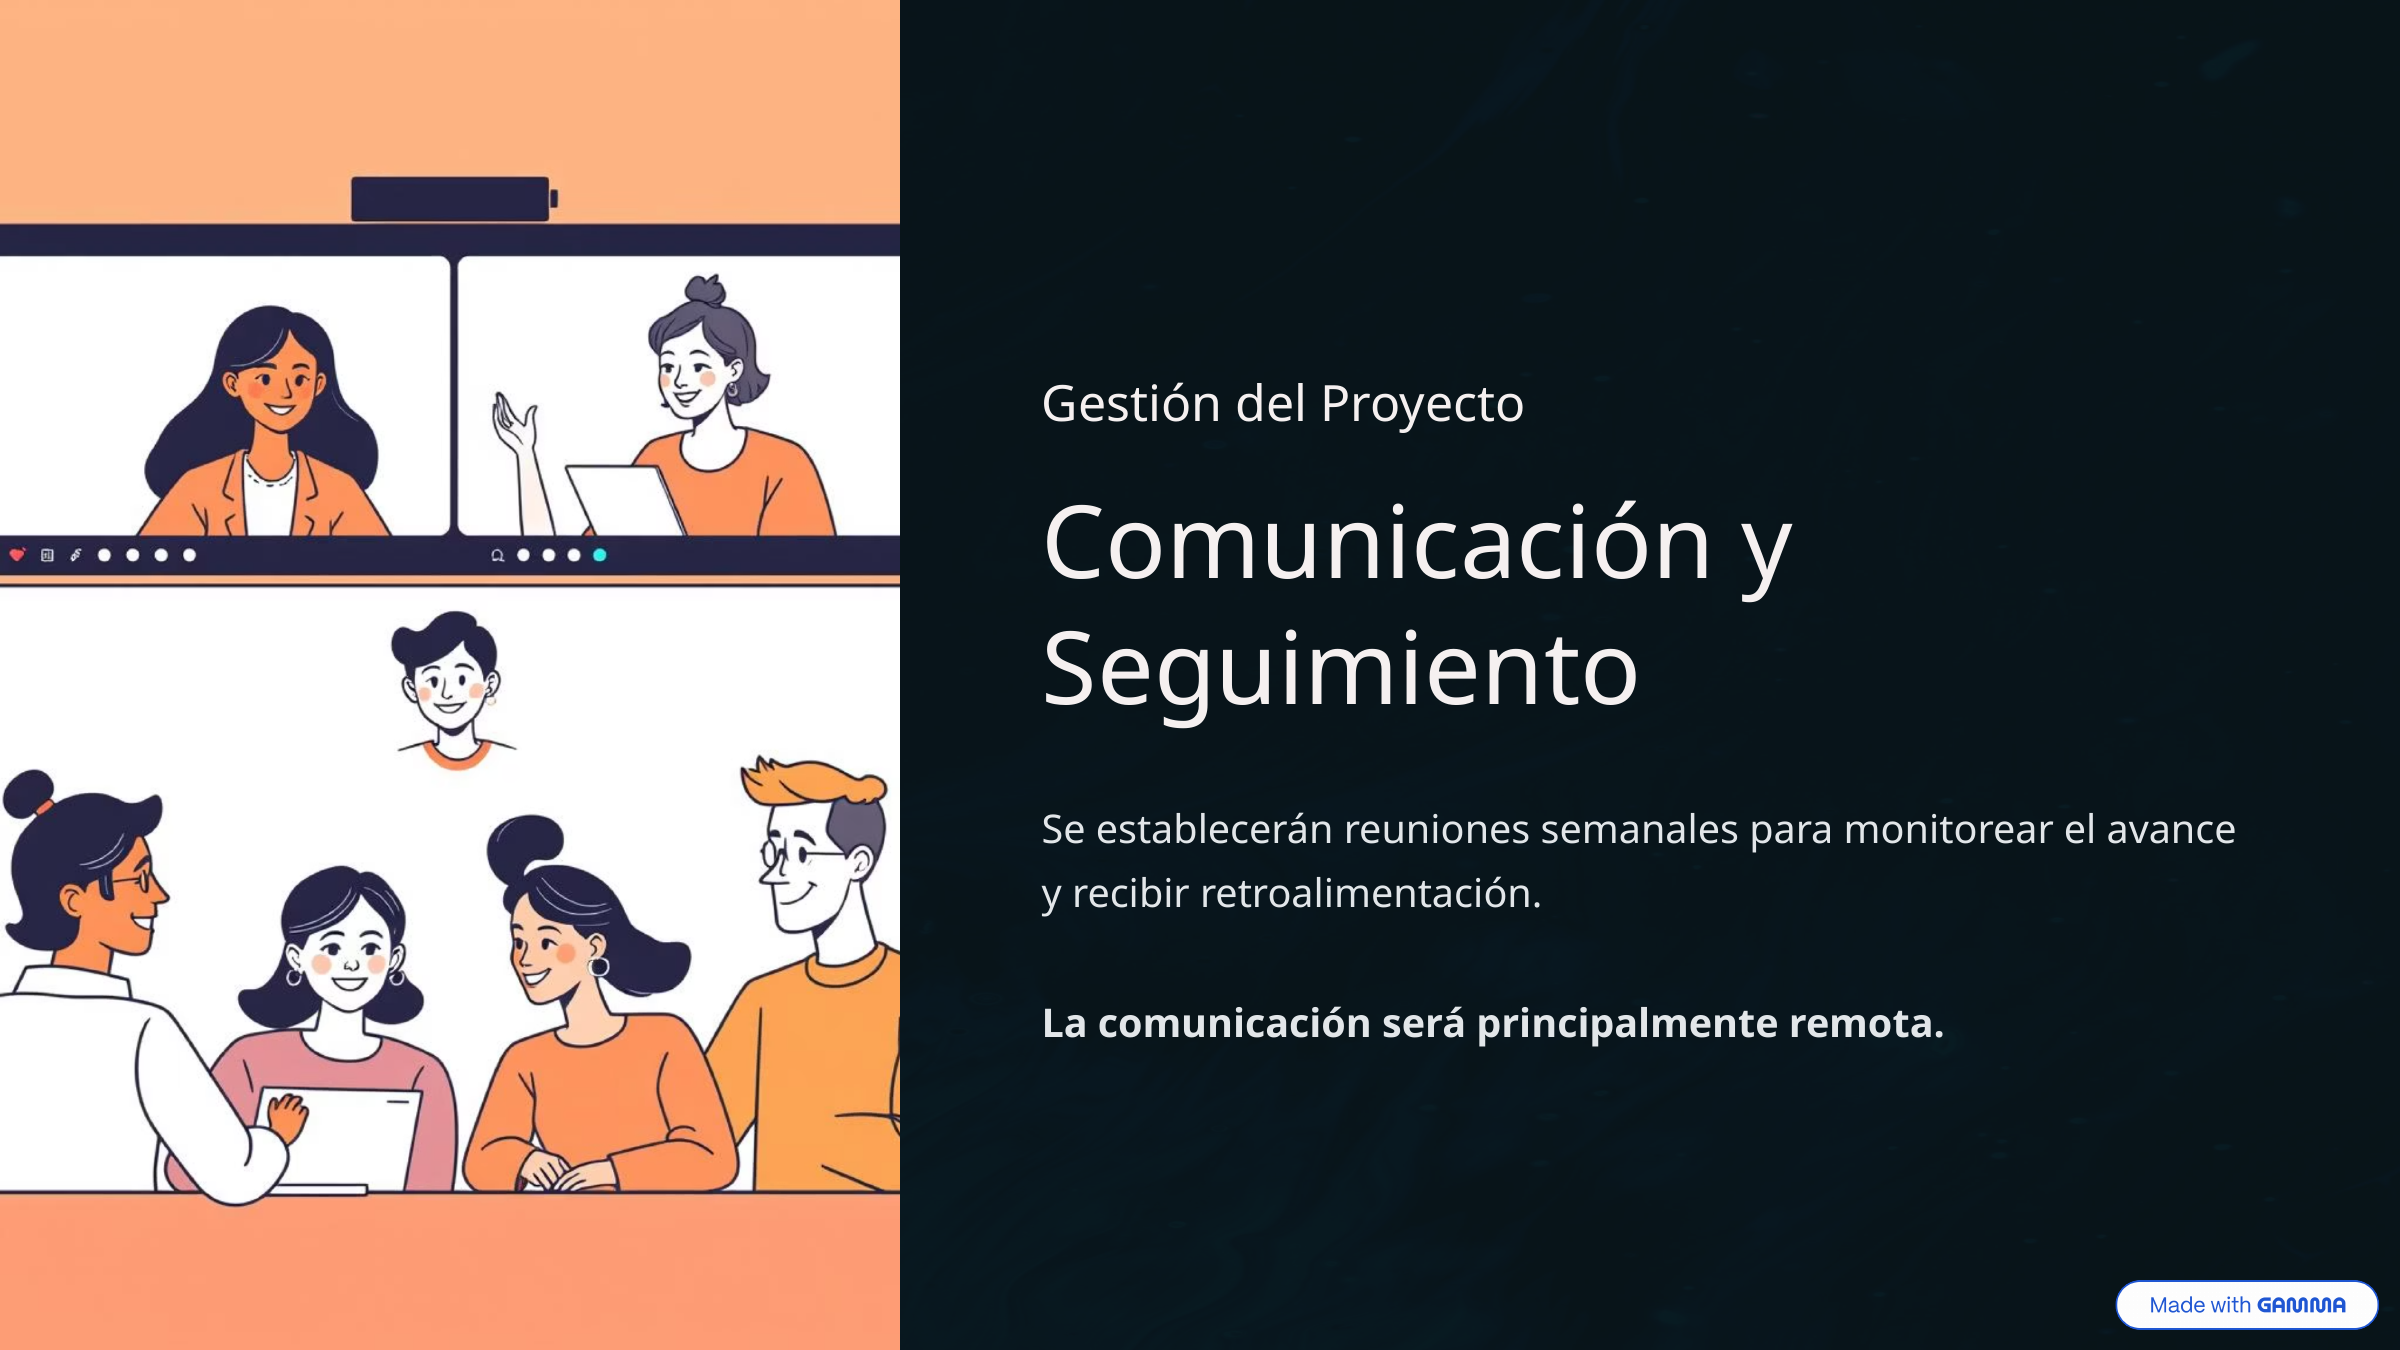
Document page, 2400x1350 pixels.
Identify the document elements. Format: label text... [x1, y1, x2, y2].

text_box Gestión del Proyecto [1041, 369, 1548, 433]
picture [0, 0, 900, 1350]
picture [2106, 1271, 2389, 1339]
text_box Comunicación y Seguimiento [1041, 472, 2259, 726]
text_box Se establecerán reuniones semanales para monitorear el avance y recibir retroalimentación. La comunicación será principalmente remota. [1041, 786, 2259, 981]
